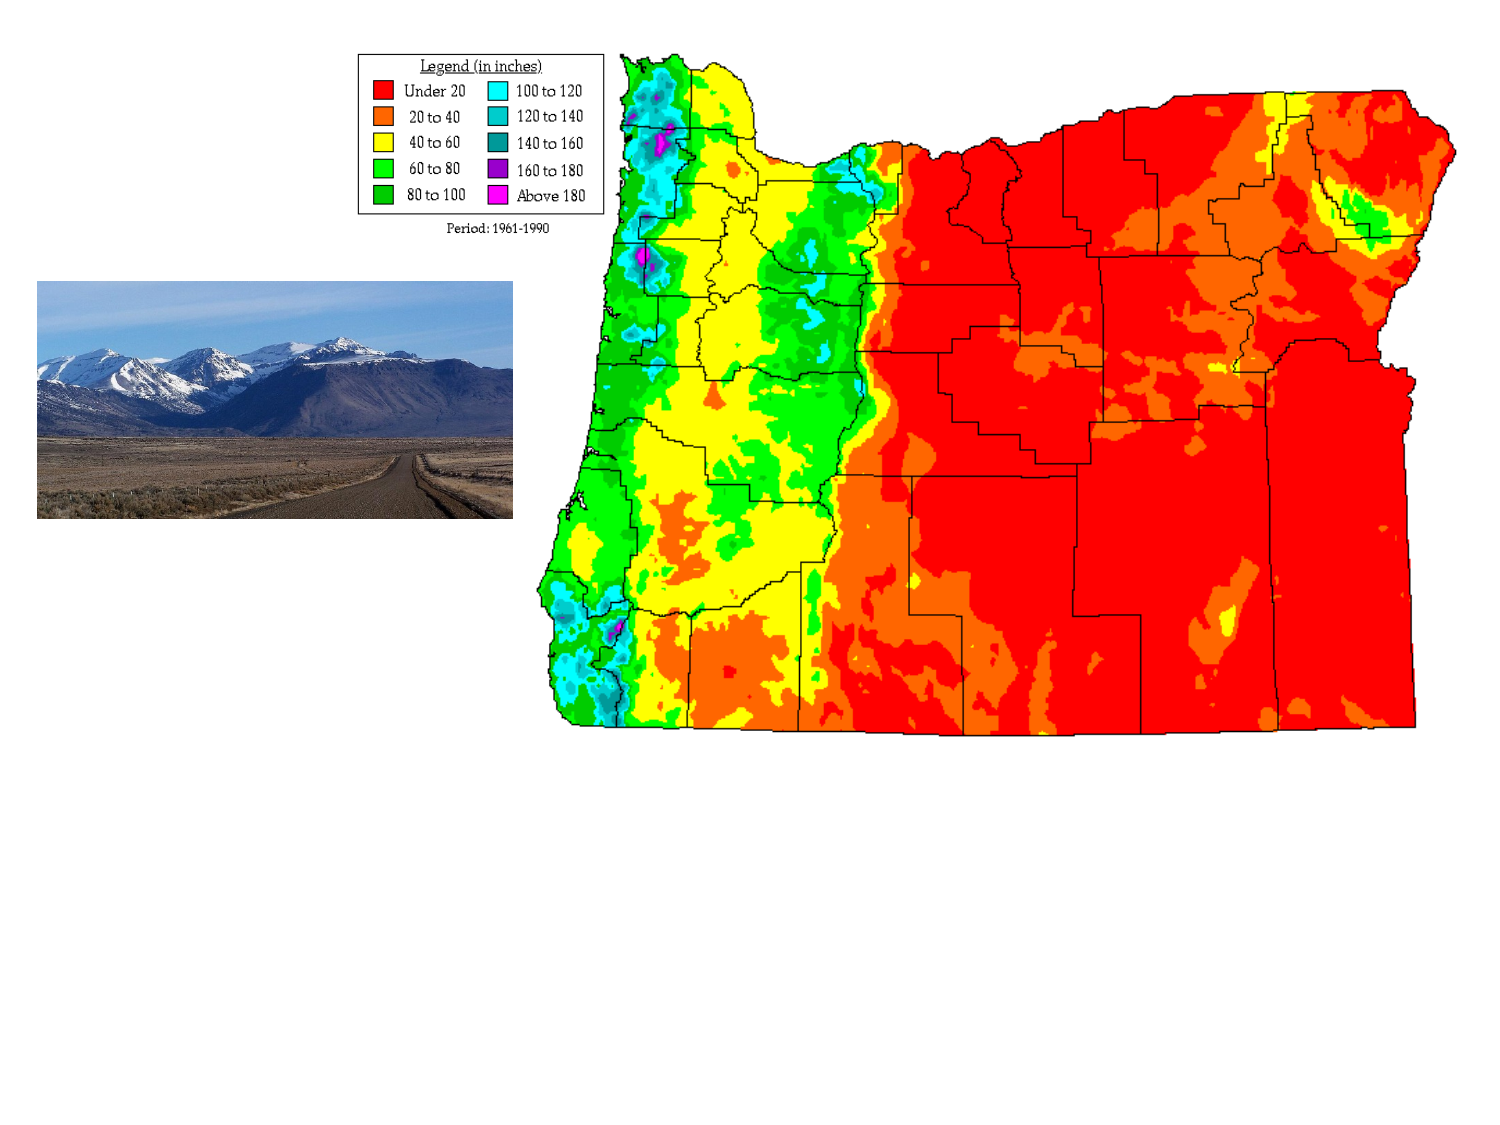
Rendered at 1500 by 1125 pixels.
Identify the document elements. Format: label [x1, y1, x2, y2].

picture [37, 281, 513, 519]
text_box [349, 49, 1459, 751]
